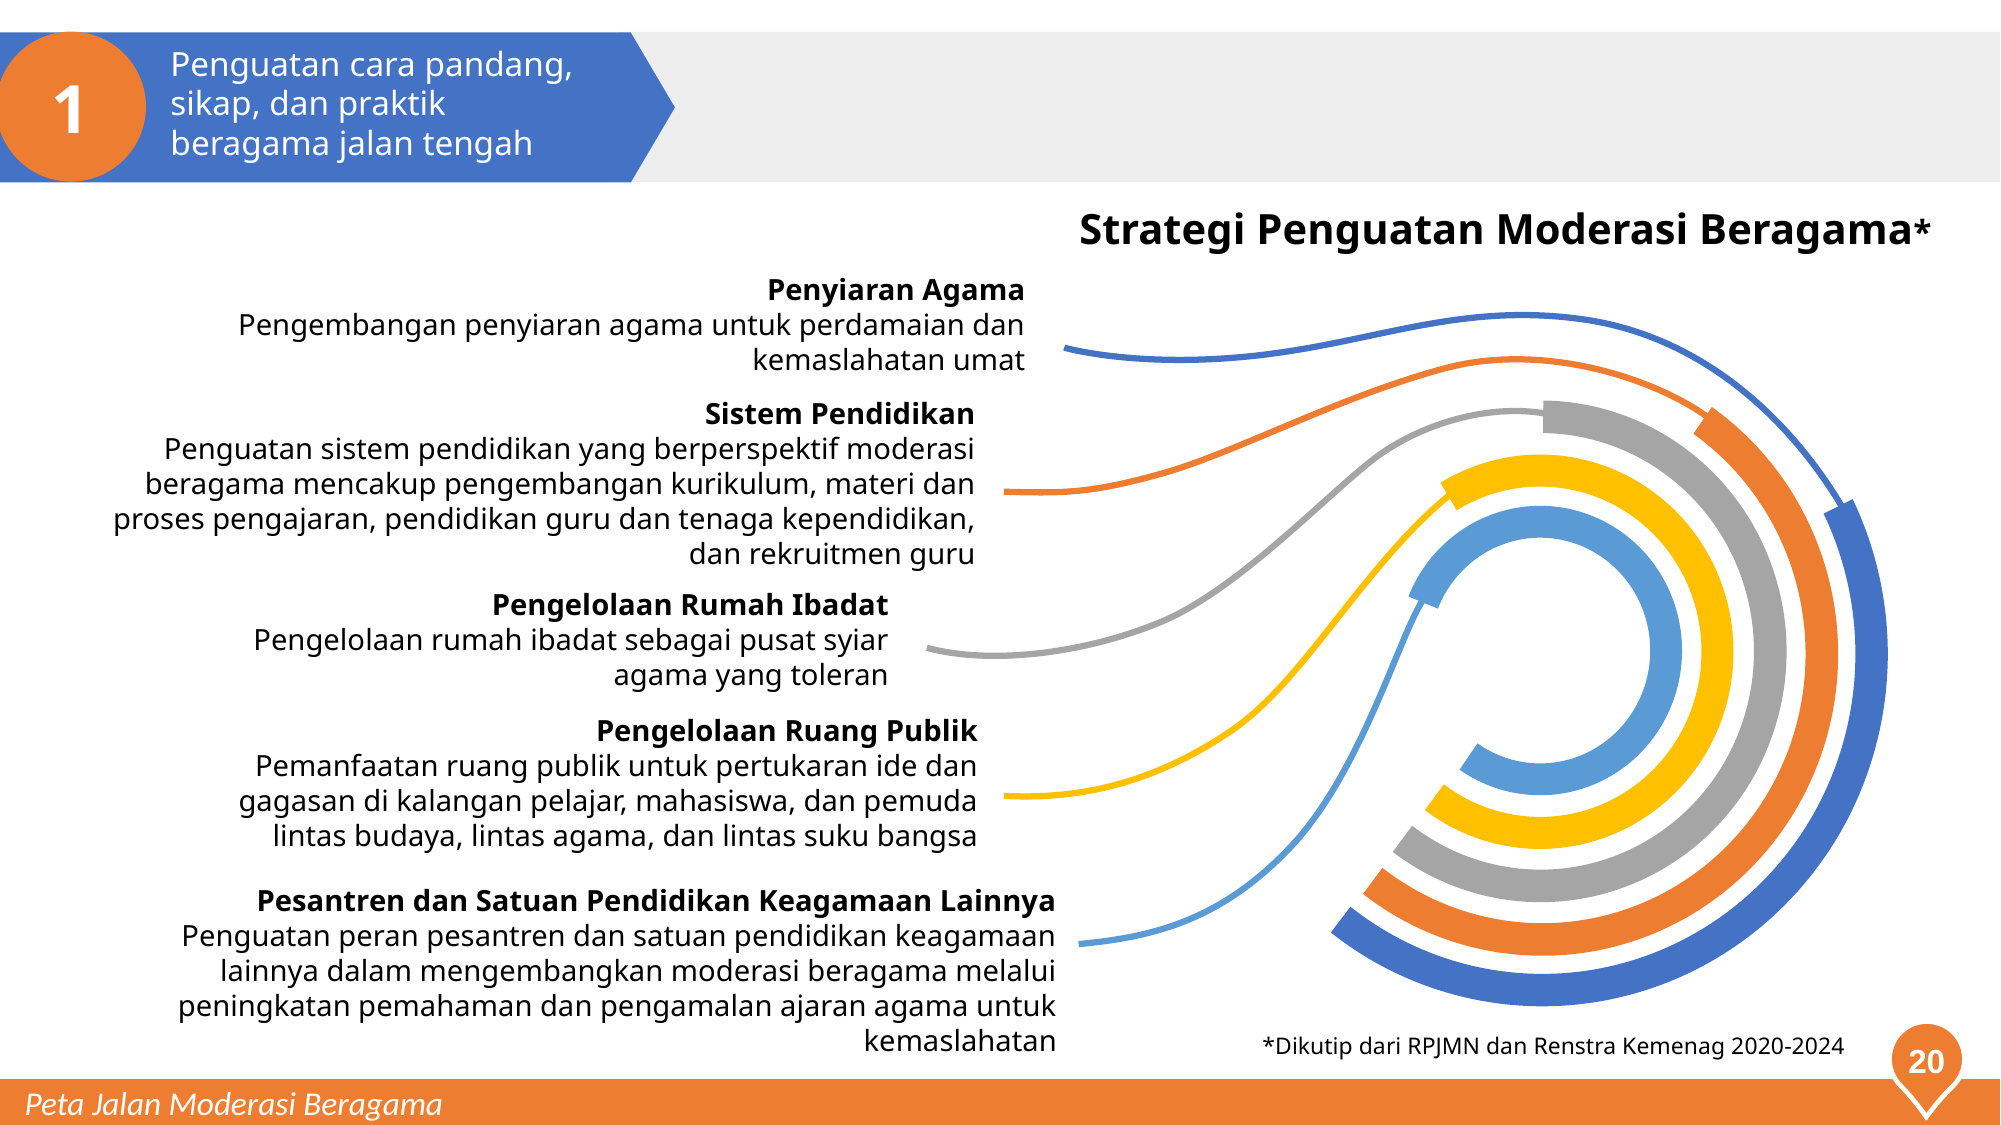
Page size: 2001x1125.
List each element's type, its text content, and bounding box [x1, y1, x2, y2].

text_box [1078, 598, 1424, 945]
text_box [0, 31, 677, 184]
text_box Sistem Pendidikan Penguatan sistem pendidikan yang berperspektif moderasi beragama mencakup pengembangan kurikulum, materi dan proses pengajaran, pendidikan guru dan tenaga kependidikan, dan rekruitmen guru [68, 387, 991, 578]
text_box 20 [1889, 1032, 1965, 1088]
text_box Strategi Penguatan Moderasi Beragama* [1064, 183, 1950, 278]
text_box Pengelolaan Rumah Ibadat Pengelolaan rumah ibadat sebagai pusat syiar agama yang toleran [204, 579, 904, 699]
text_box Penyiaran Agama Pengembangan penyiaran agama untuk perdamaian dan kemaslahatan umat [220, 263, 1041, 384]
text_box Penguatan cara pandang, sikap, dan praktik beragama jalan tengah [155, 35, 612, 170]
text_box [632, 31, 2000, 183]
text_box [1423, 453, 1735, 850]
text_box [1003, 489, 1457, 797]
text_box 1 [0, 30, 148, 183]
text_box [1329, 497, 1889, 1008]
text_box [1064, 314, 1846, 513]
text_box Pengelolaan Ruang Publik Pemanfaatan ruang publik untuk pertukaran ide dan gagasan di kalangan pelajar, mahasiswa, dan pemuda lintas budaya, lintas agama, dan lintas suku bangsa [149, 704, 994, 860]
text_box [1407, 504, 1684, 797]
text_box [1003, 405, 1516, 493]
text_box [926, 450, 1457, 657]
text_box [1361, 493, 1840, 957]
text_box Pesantren dan Satuan Pendidikan Keagamaan Lainnya Penguatan peran pesantren dan satuan pendidikan keagamaan lainnya dalam mengembangkan moderasi beragama melalui peningkatan pemahaman dan pengamalan ajaran agama untuk kemaslahatan [71, 875, 1072, 1065]
text_box [1391, 474, 1788, 904]
text_box *Dikutip dari RPJMN dan Renstra Kemenag 2020-2024 [1247, 1023, 1861, 1067]
